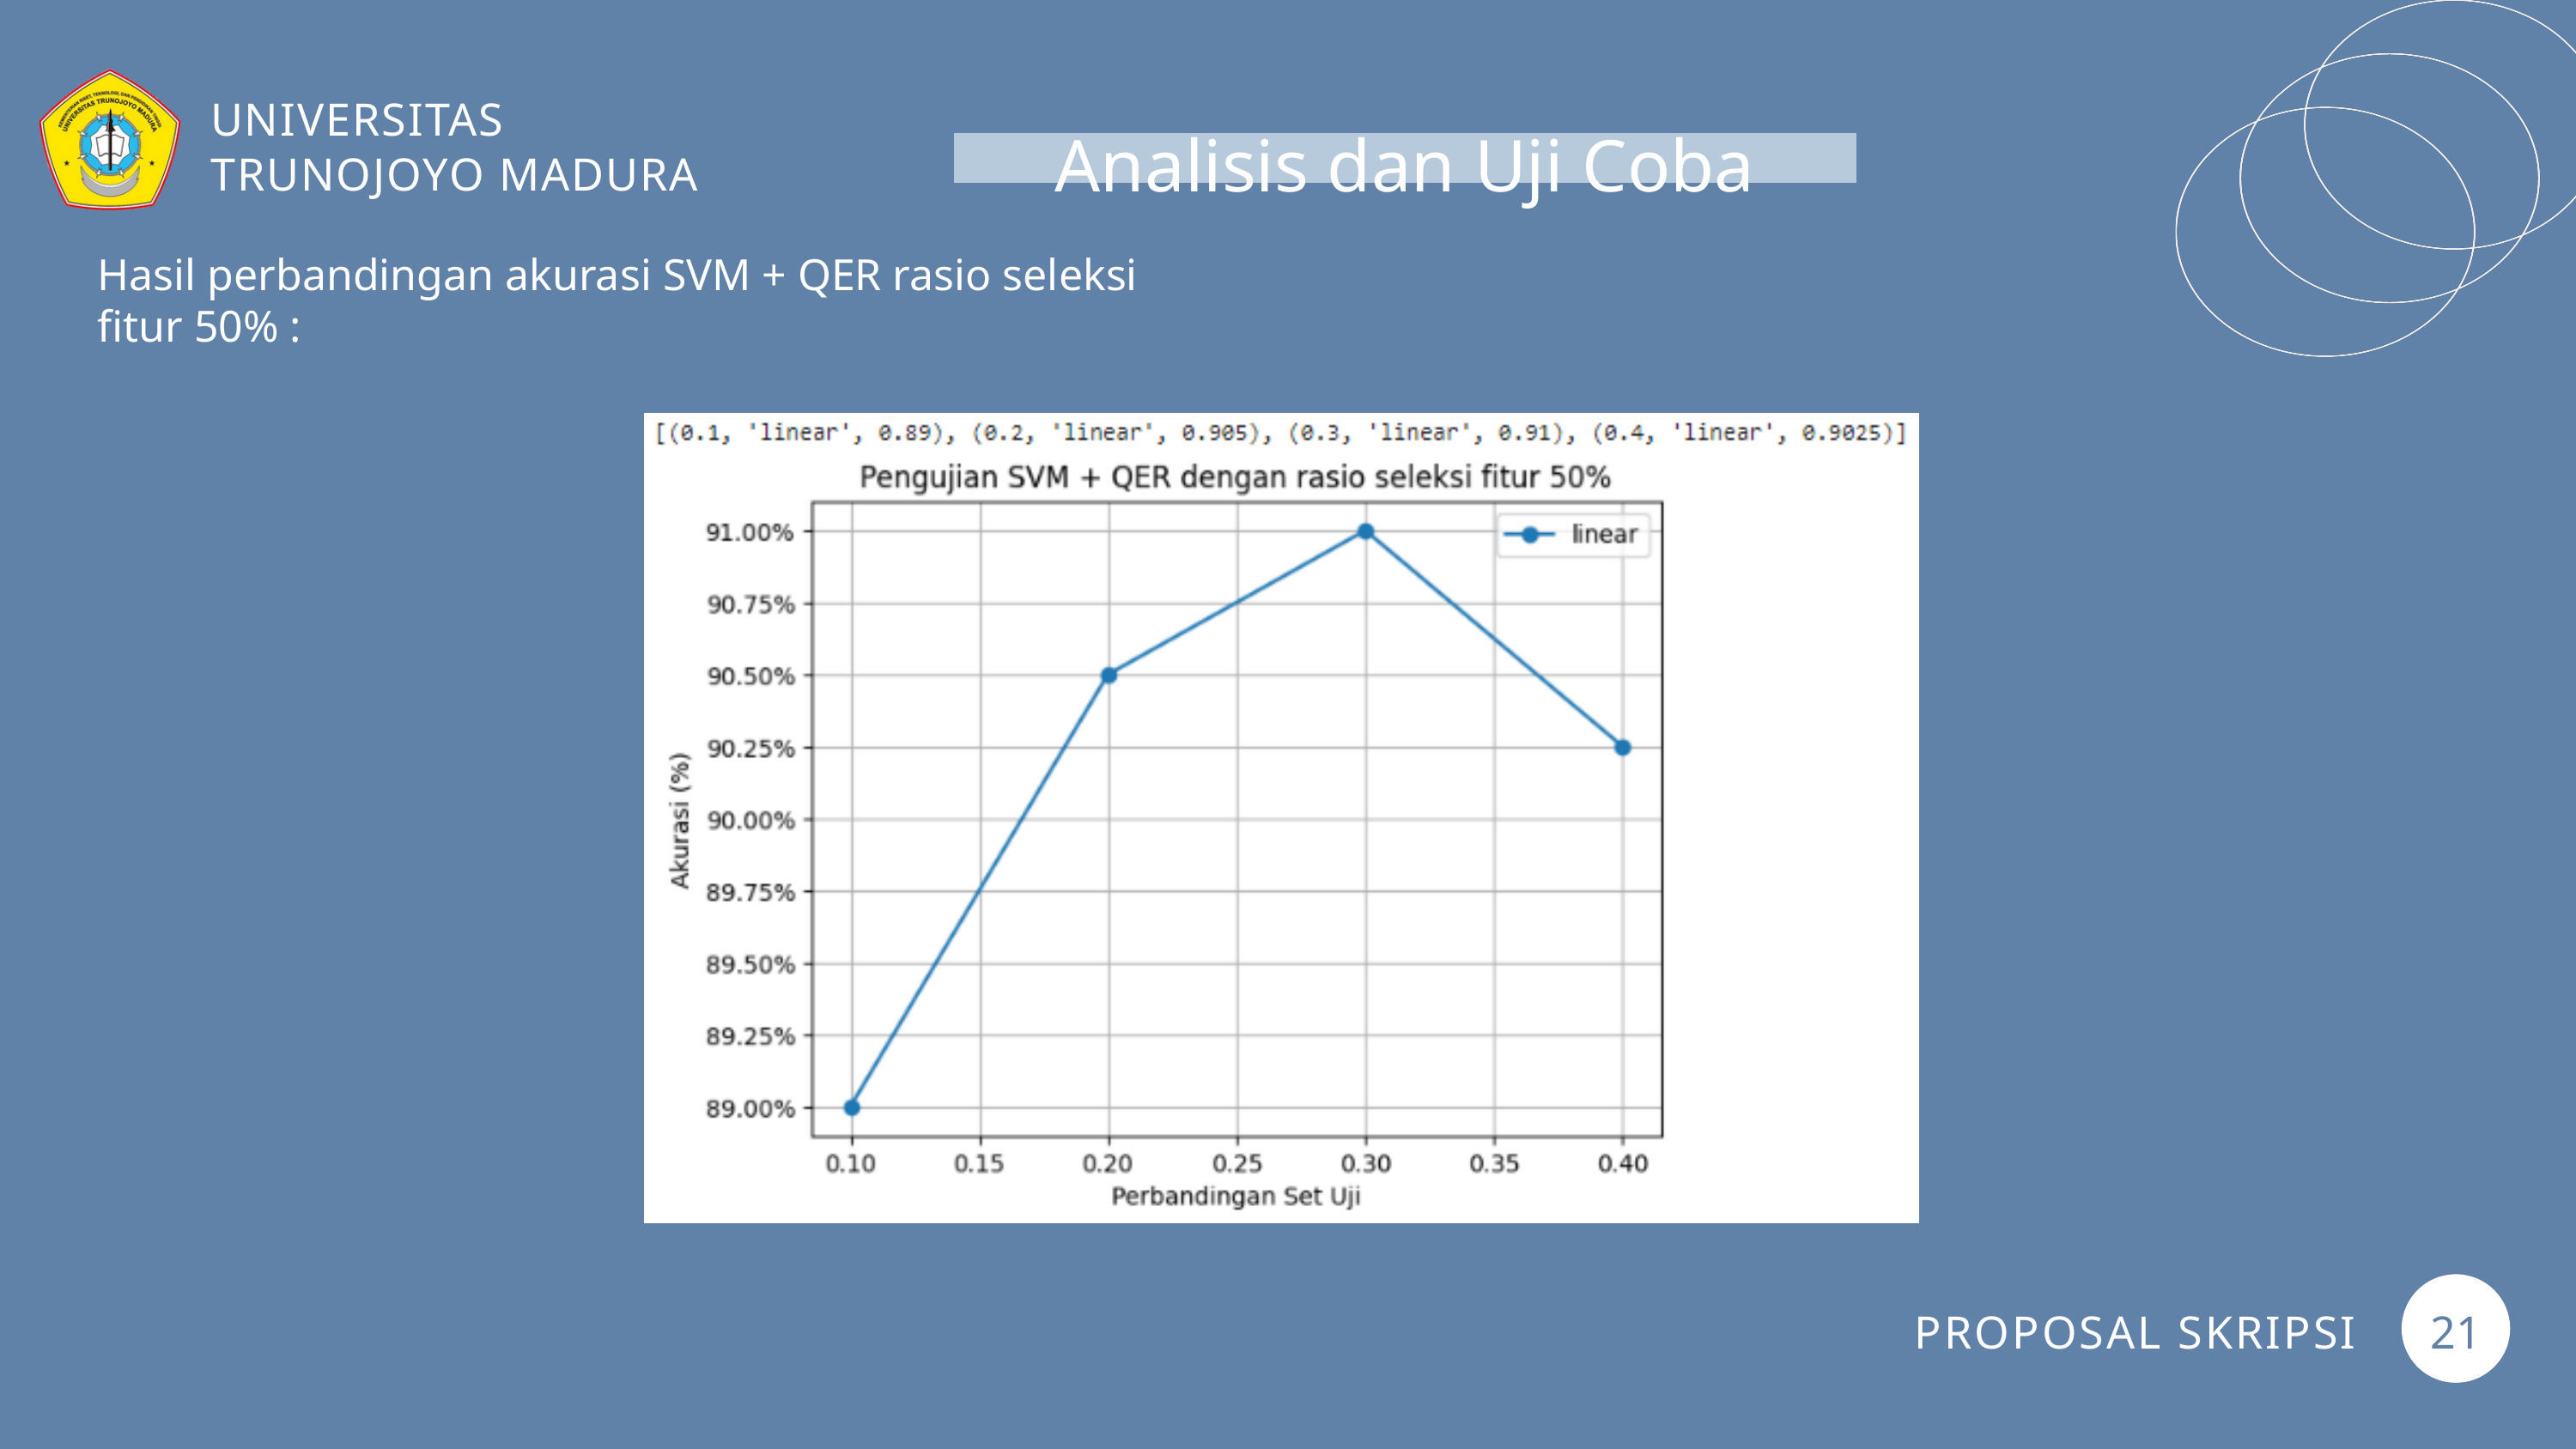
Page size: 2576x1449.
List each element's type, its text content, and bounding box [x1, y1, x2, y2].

text_box Hasil perbandingan akurasi SVM + QER rasio seleksi fitur 50% : [84, 241, 1235, 357]
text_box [2401, 1274, 2511, 1383]
text_box [39, 69, 181, 210]
text_box Analisis dan Uji Coba [914, 51, 1897, 207]
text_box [953, 132, 1857, 184]
text_box UNIVERSITAS TRUNOJOYO MADURA [210, 89, 707, 201]
picture [643, 412, 1919, 1223]
text_box [2175, 0, 2576, 357]
text_box PROPOSAL SKRIPSI [1830, 1295, 2357, 1358]
